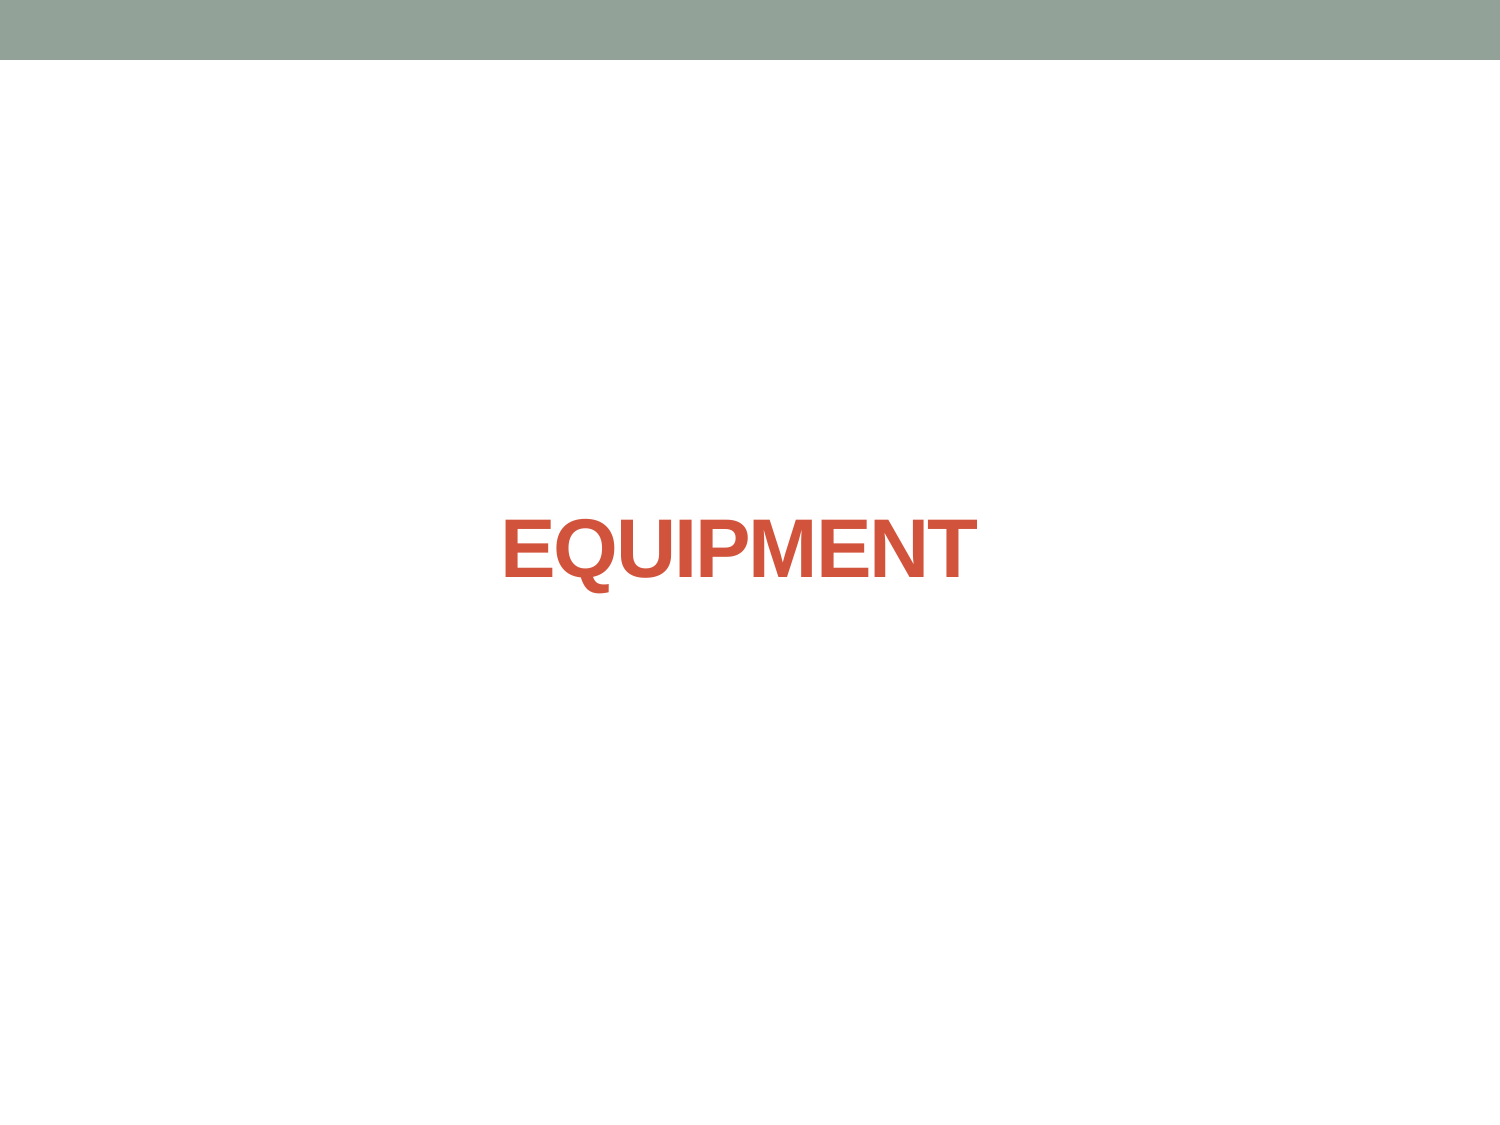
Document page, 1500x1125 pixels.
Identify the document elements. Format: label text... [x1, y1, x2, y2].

title EQUIPMENT [75, 462, 1425, 625]
